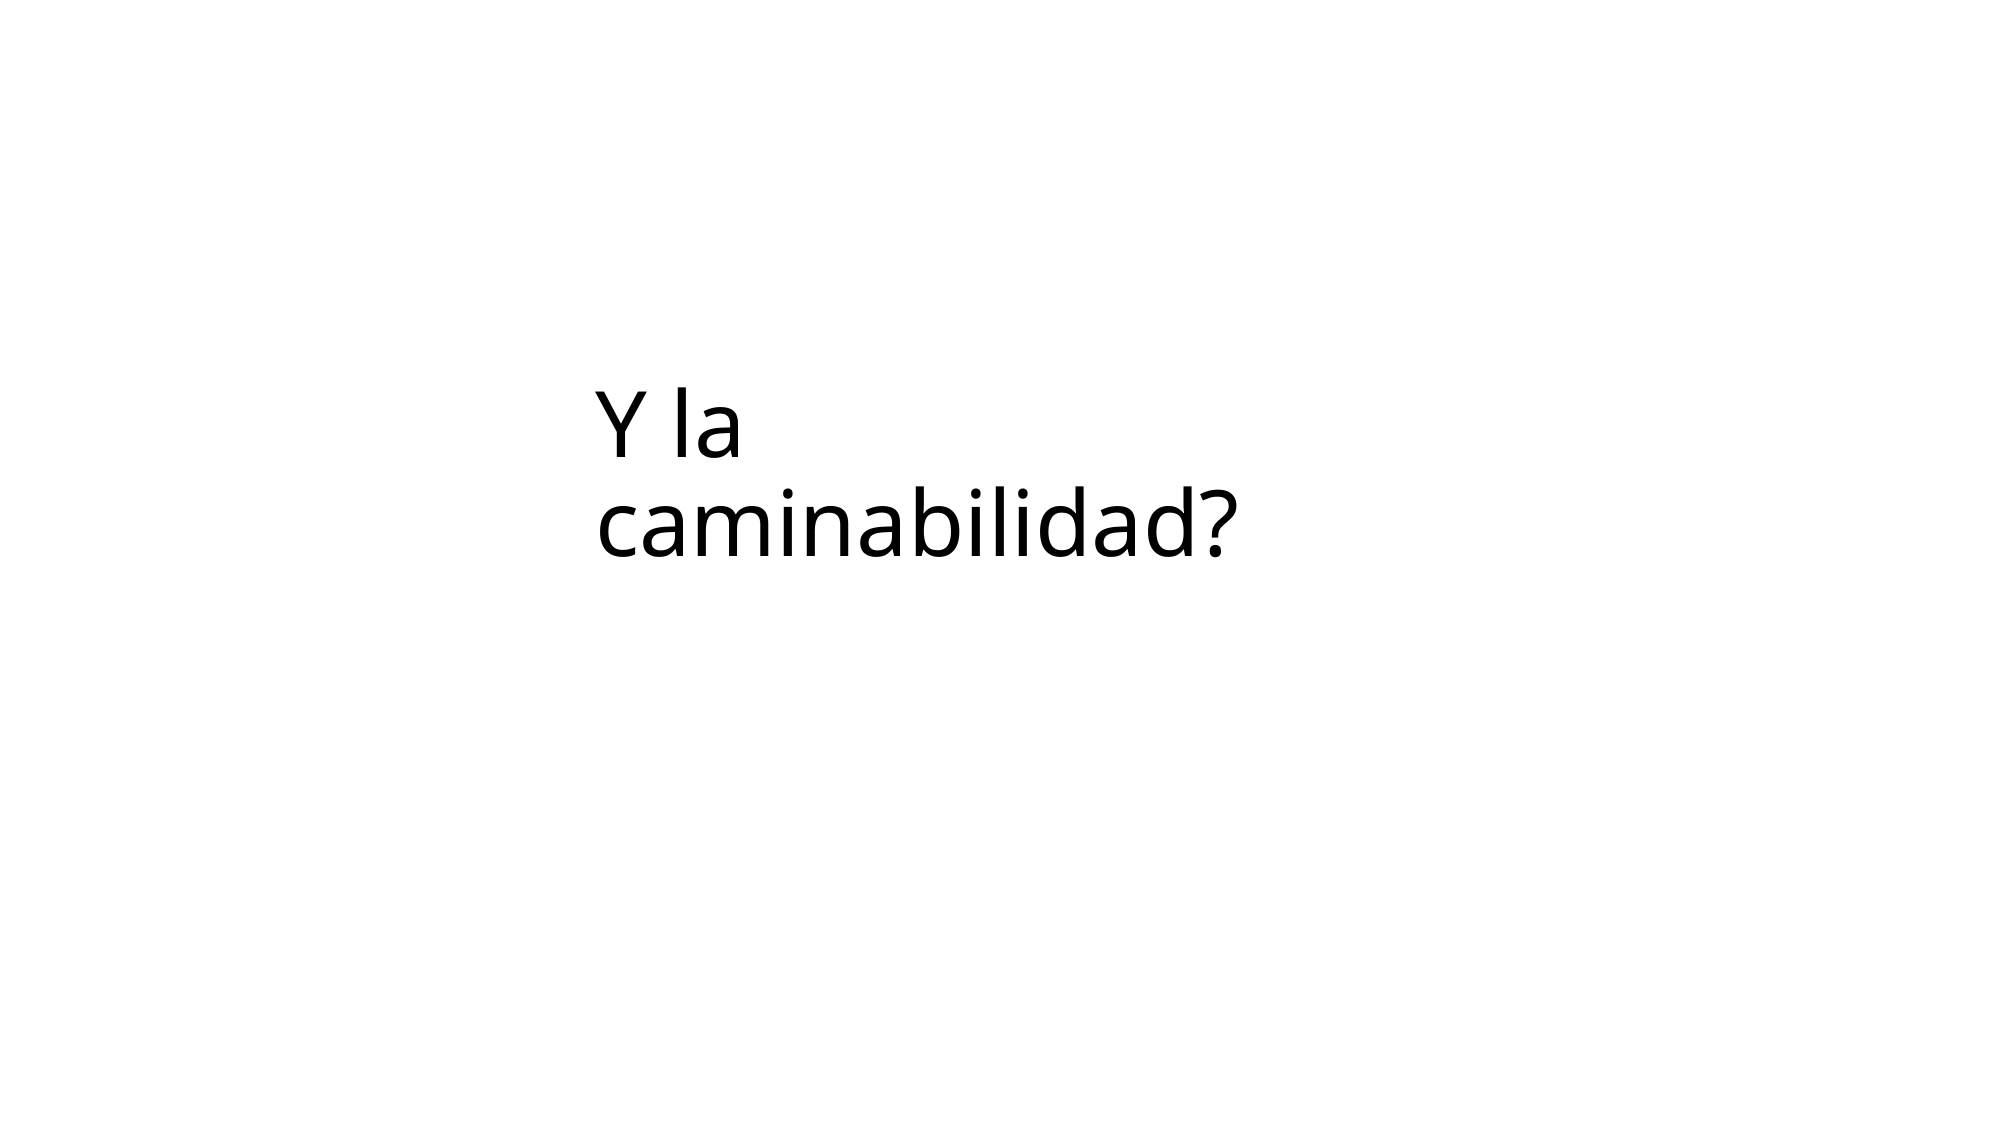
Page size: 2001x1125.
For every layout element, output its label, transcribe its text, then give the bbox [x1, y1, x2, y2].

title Y la caminabilidad? [580, 368, 1341, 587]
